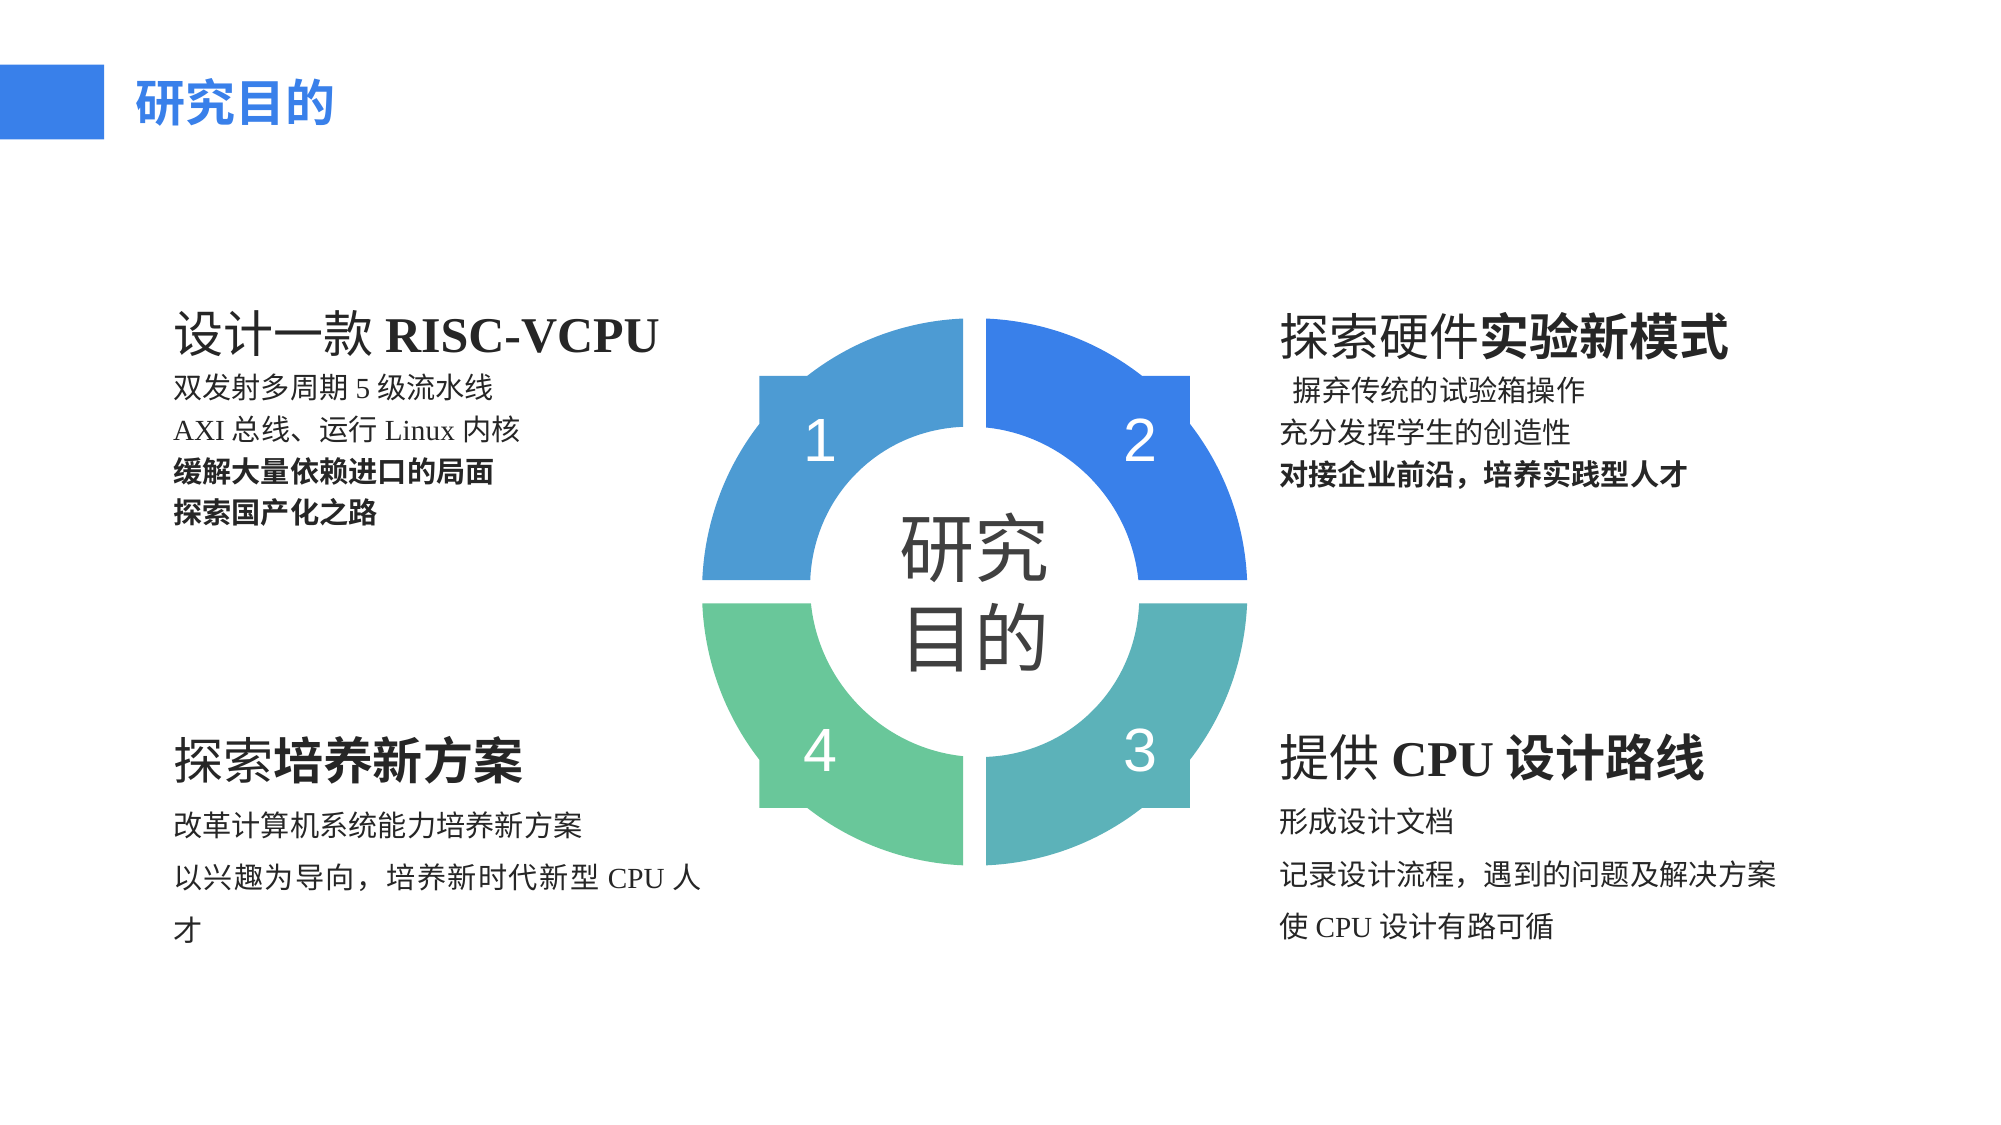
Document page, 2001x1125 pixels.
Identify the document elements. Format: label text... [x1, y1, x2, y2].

text_box 提供CPU设计路线 形成设计文档 记录设计流程，遇到的问题及解决方案 使CPU设计有路可循 [1279, 713, 1780, 944]
text_box 研究目的 [120, 64, 351, 140]
text_box [0, 64, 105, 141]
text_box 探索培养新方案 改革计算机系统能力培养新方案 以兴趣为导向，培养新时代新型CPU人才 [173, 699, 703, 947]
text_box 探索硬件实验新模式 摒弃传统的试验箱操作 充分发挥学生的创造性 对接企业前沿，培养实践型人才 [1279, 275, 1780, 492]
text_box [702, 318, 1247, 866]
text_box 设计一款RISC-VCPU 双发射多周期5级流水线 AXI总线、运行Linux内核 缓解大量依赖进口的局面 探索国产化之路 [173, 290, 663, 530]
